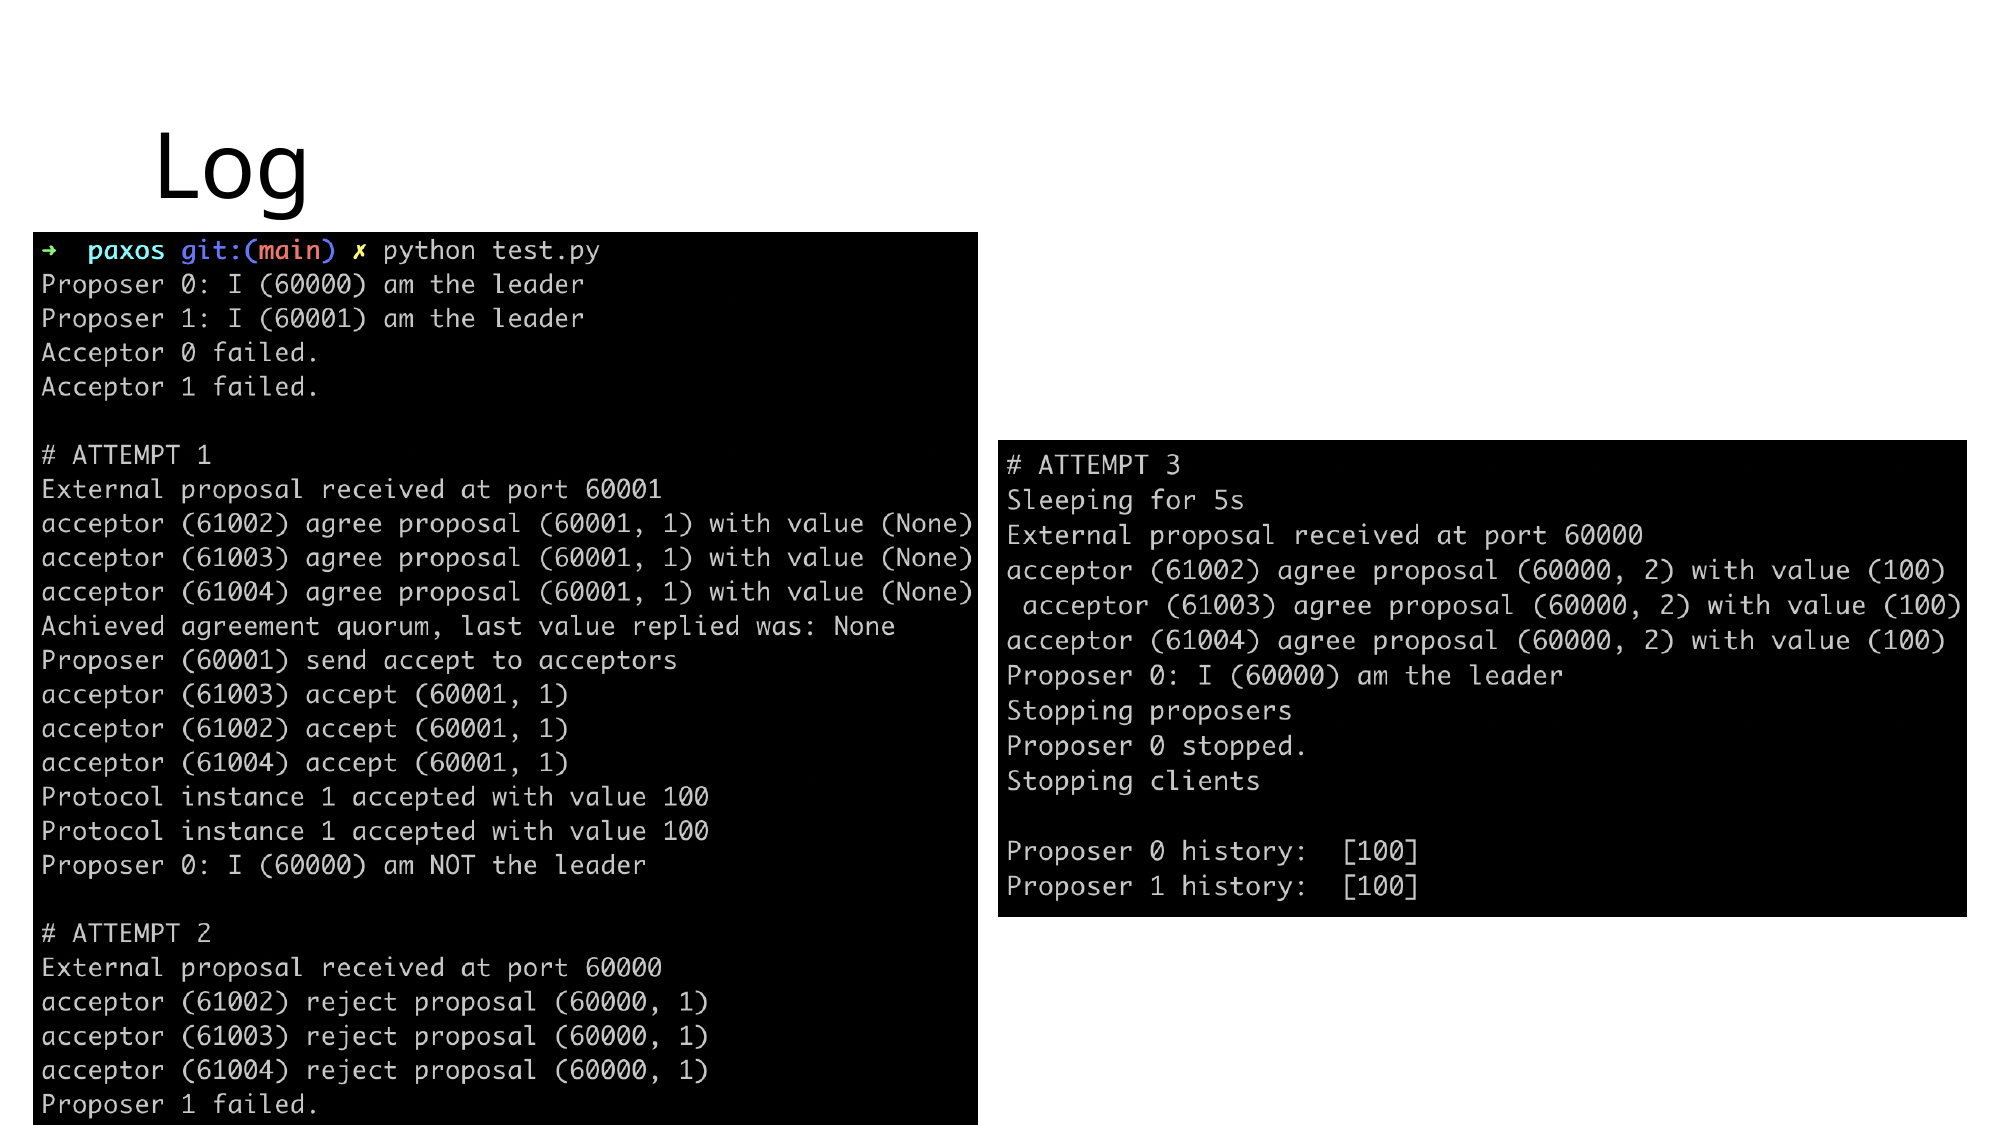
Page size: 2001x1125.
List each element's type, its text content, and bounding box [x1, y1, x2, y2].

picture [33, 232, 978, 1125]
title Log [137, 59, 1863, 278]
picture [998, 440, 1967, 917]
